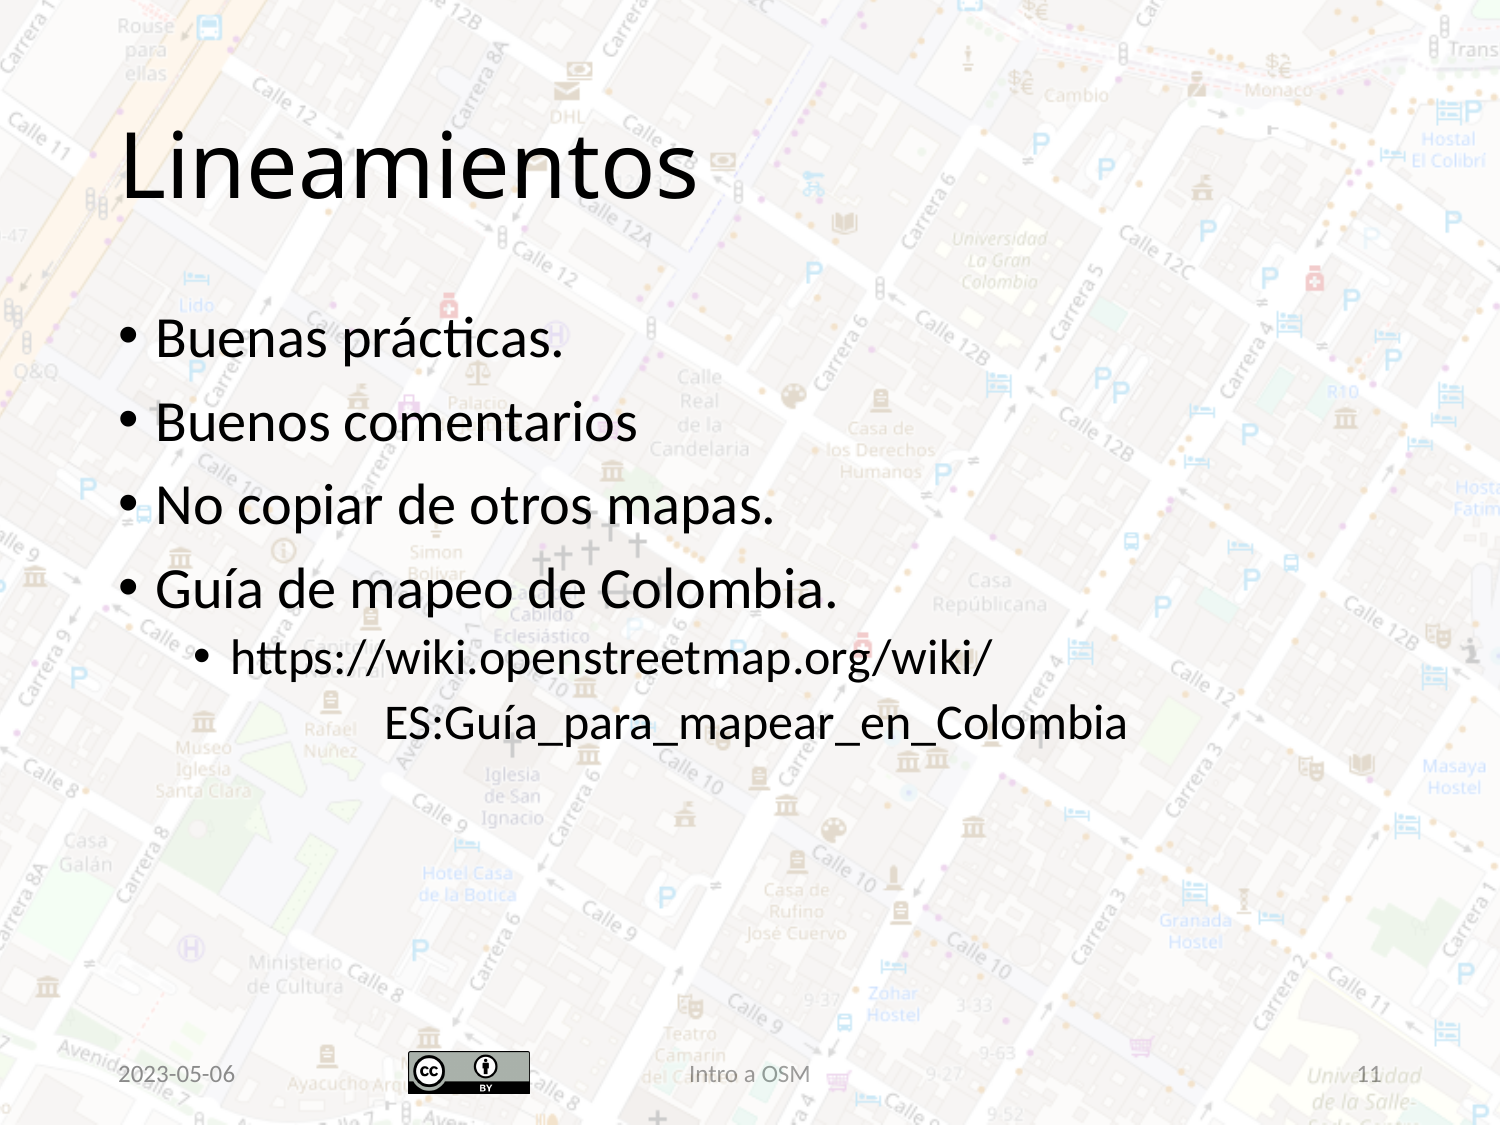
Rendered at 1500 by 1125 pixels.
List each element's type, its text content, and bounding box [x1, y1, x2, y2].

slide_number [103, 1042, 441, 1103]
footer Intro a OSM [496, 1042, 1004, 1103]
list Buenas prácticas. Buenos comentarios No copiar de otros mapas. Guía de mapeo de Colombia. https://wiki.openstreetmap.org/wiki/ ES:Guía_para_mapear_en_Colombia [103, 299, 1397, 1014]
title Lineamientos [103, 59, 1397, 278]
picture [0, 0, 1500, 1125]
slide_number 11 [1059, 1042, 1397, 1103]
